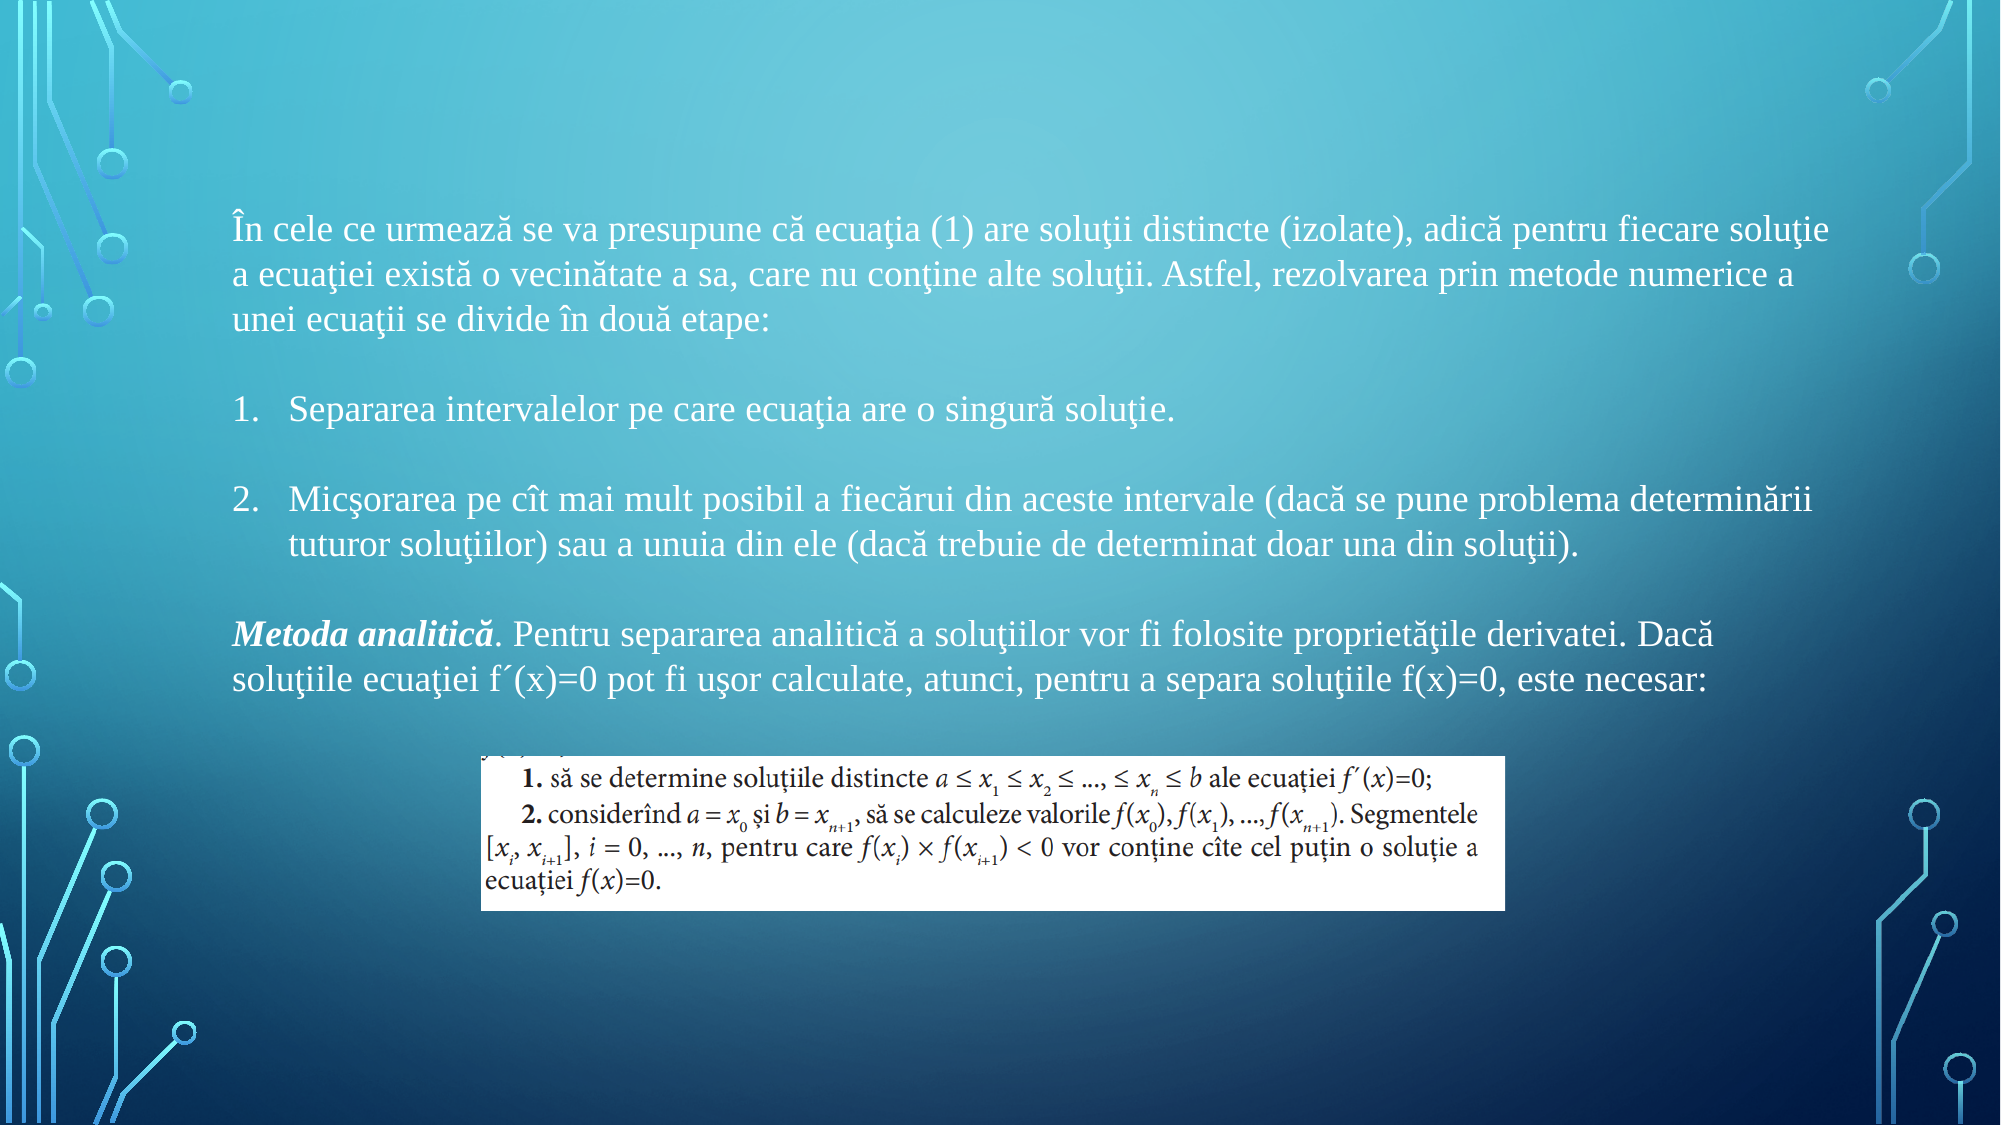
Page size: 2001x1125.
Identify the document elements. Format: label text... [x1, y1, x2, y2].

picture [480, 756, 1506, 911]
text_box În cele ce urmează se va presupune că ecuaţia (1) are soluţii distincte (izolate), adică pentru fiecare soluţie a ecuaţiei există o vecinătate a sa, care nu conţine alte soluţii. Astfel, rezolvarea prin metode numerice a unei ecuaţii se divide în două etape: Separarea intervalelor pe care ecuaţia are o singură soluţie. Micşorarea pe cît mai mult posibil a fiecărui din aceste intervale (dacă se pune problema determinării tuturor soluţiilor) sau a unuia din ele (dacă trebuie de determinat doar una din soluţii). Metoda analitică. Pentru separarea analitică a soluţiilor vor fi folosite proprietăţile derivatei. Dacă soluţiile ecuaţiei f´(x)=0 pot fi uşor calculate, atunci, pentru a separa soluţiile f(x)=0, este necesar: [217, 196, 1857, 707]
